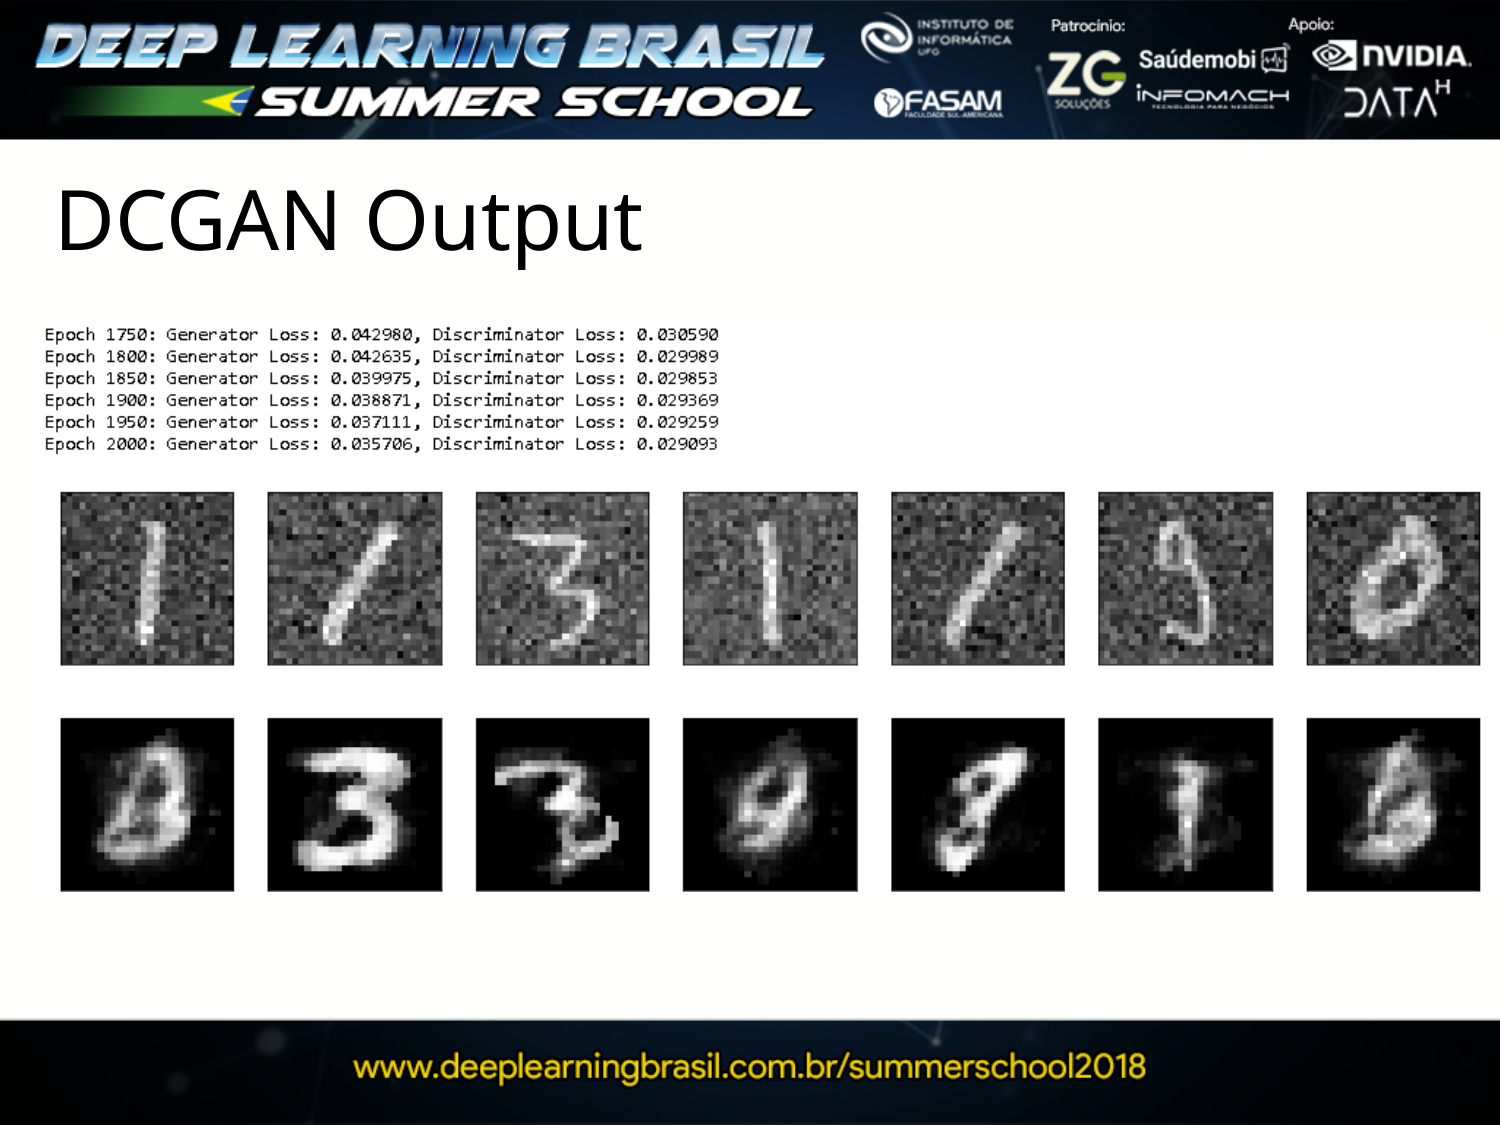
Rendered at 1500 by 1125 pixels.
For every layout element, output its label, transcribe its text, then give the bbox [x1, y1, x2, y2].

picture [0, 0, 1500, 1125]
title DCGAN Output [39, 154, 1457, 294]
